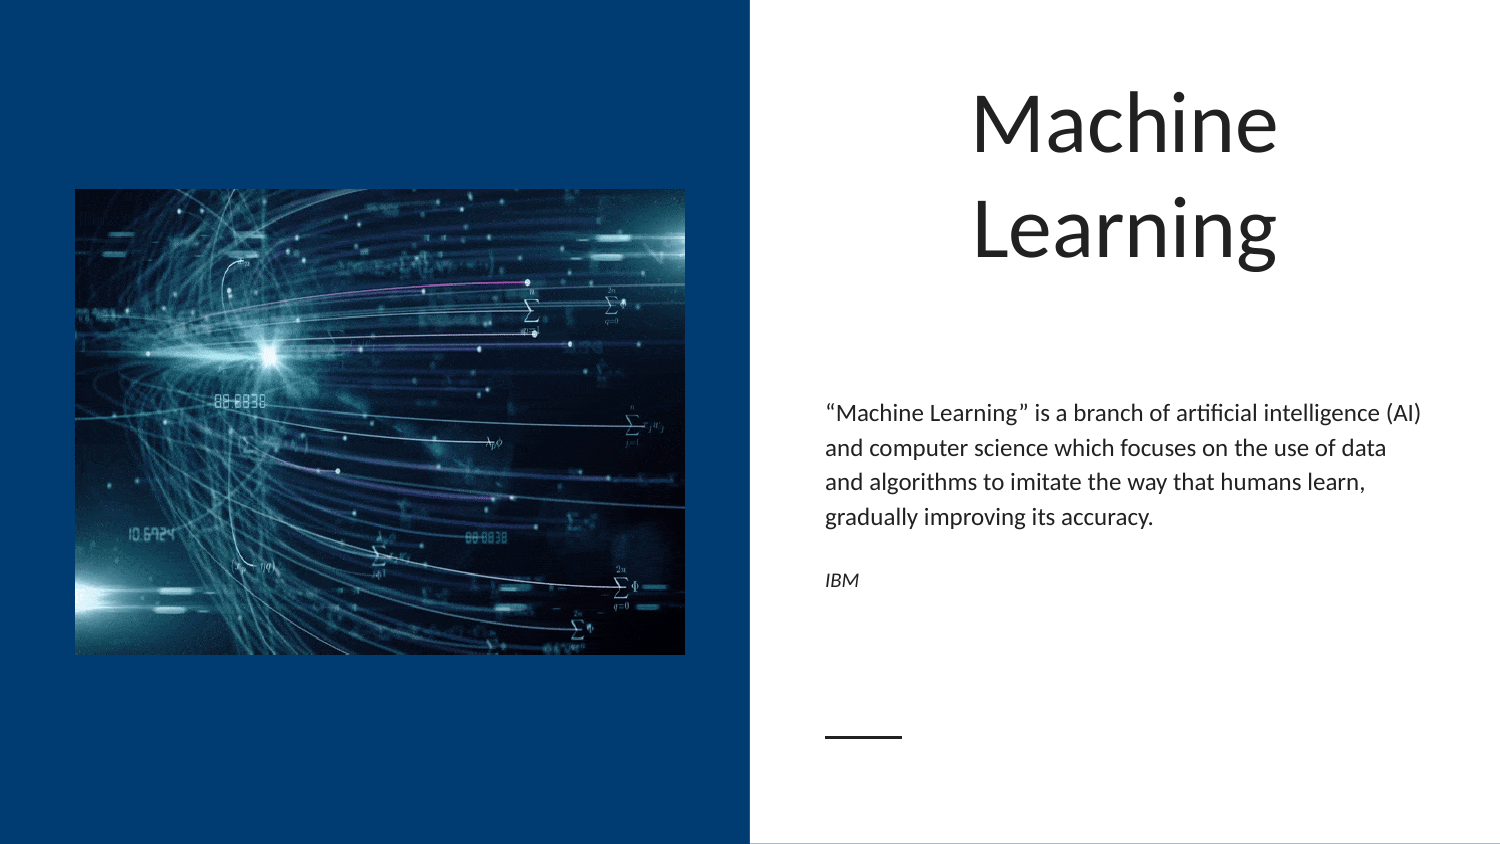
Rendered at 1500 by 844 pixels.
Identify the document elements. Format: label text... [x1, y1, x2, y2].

list “Machine Learning” is a branch of artificial intelligence (AI) and computer science which focuses on the use of data and algorithms to imitate the way that humans learn, gradually improving its accuracy. IBM [810, 189, 1440, 796]
title Machine Learning [793, 32, 1457, 290]
picture [75, 188, 686, 655]
